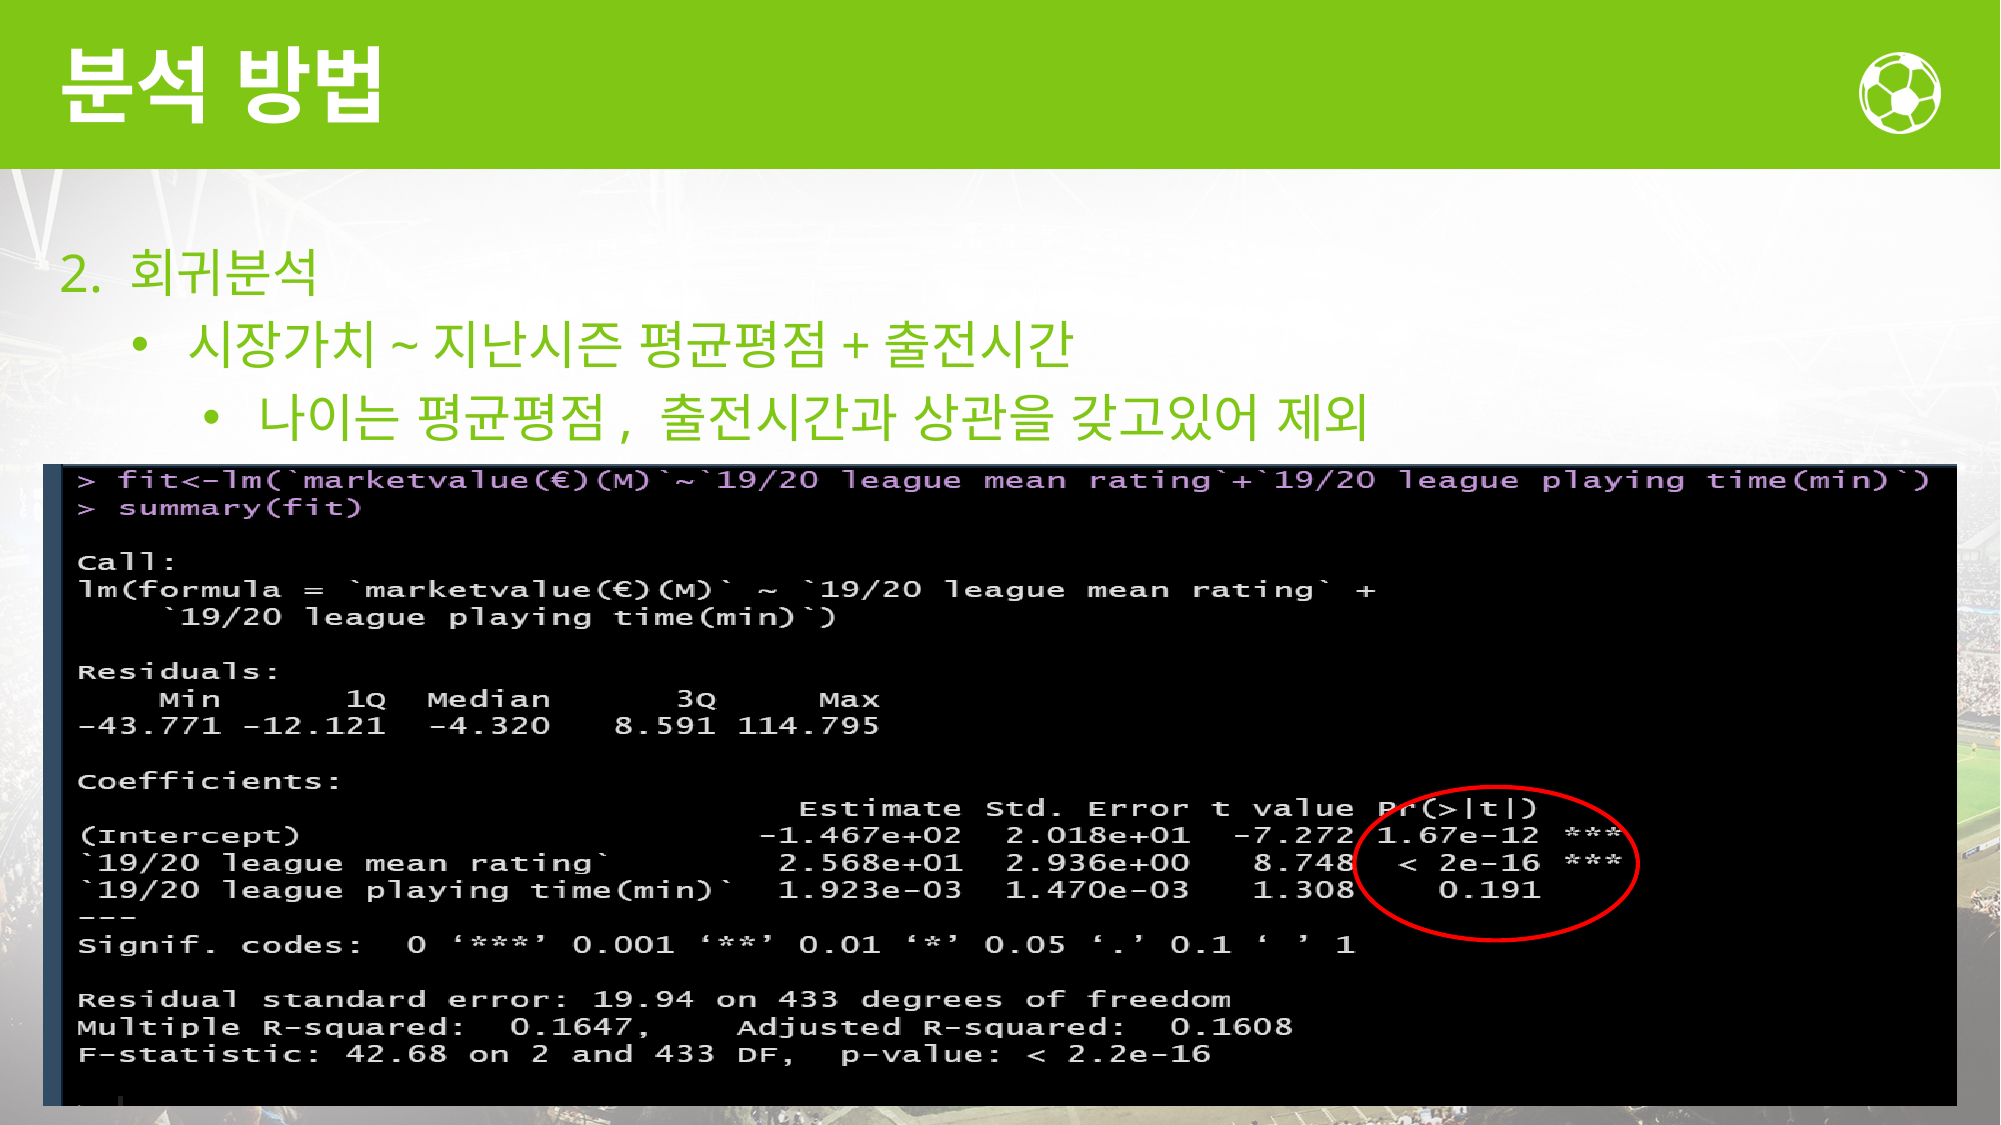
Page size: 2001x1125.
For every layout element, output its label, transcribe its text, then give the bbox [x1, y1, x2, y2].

list 2. 회귀분석 시장가치~지난시즌 평균평점+출전시간 나이는 평균평점, 출전시간과 상관을 갖고있어 제외 [43, 231, 1934, 464]
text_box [42, 464, 1958, 1107]
title 분석 방법 [43, 17, 1401, 149]
picture [0, 0, 2000, 1125]
